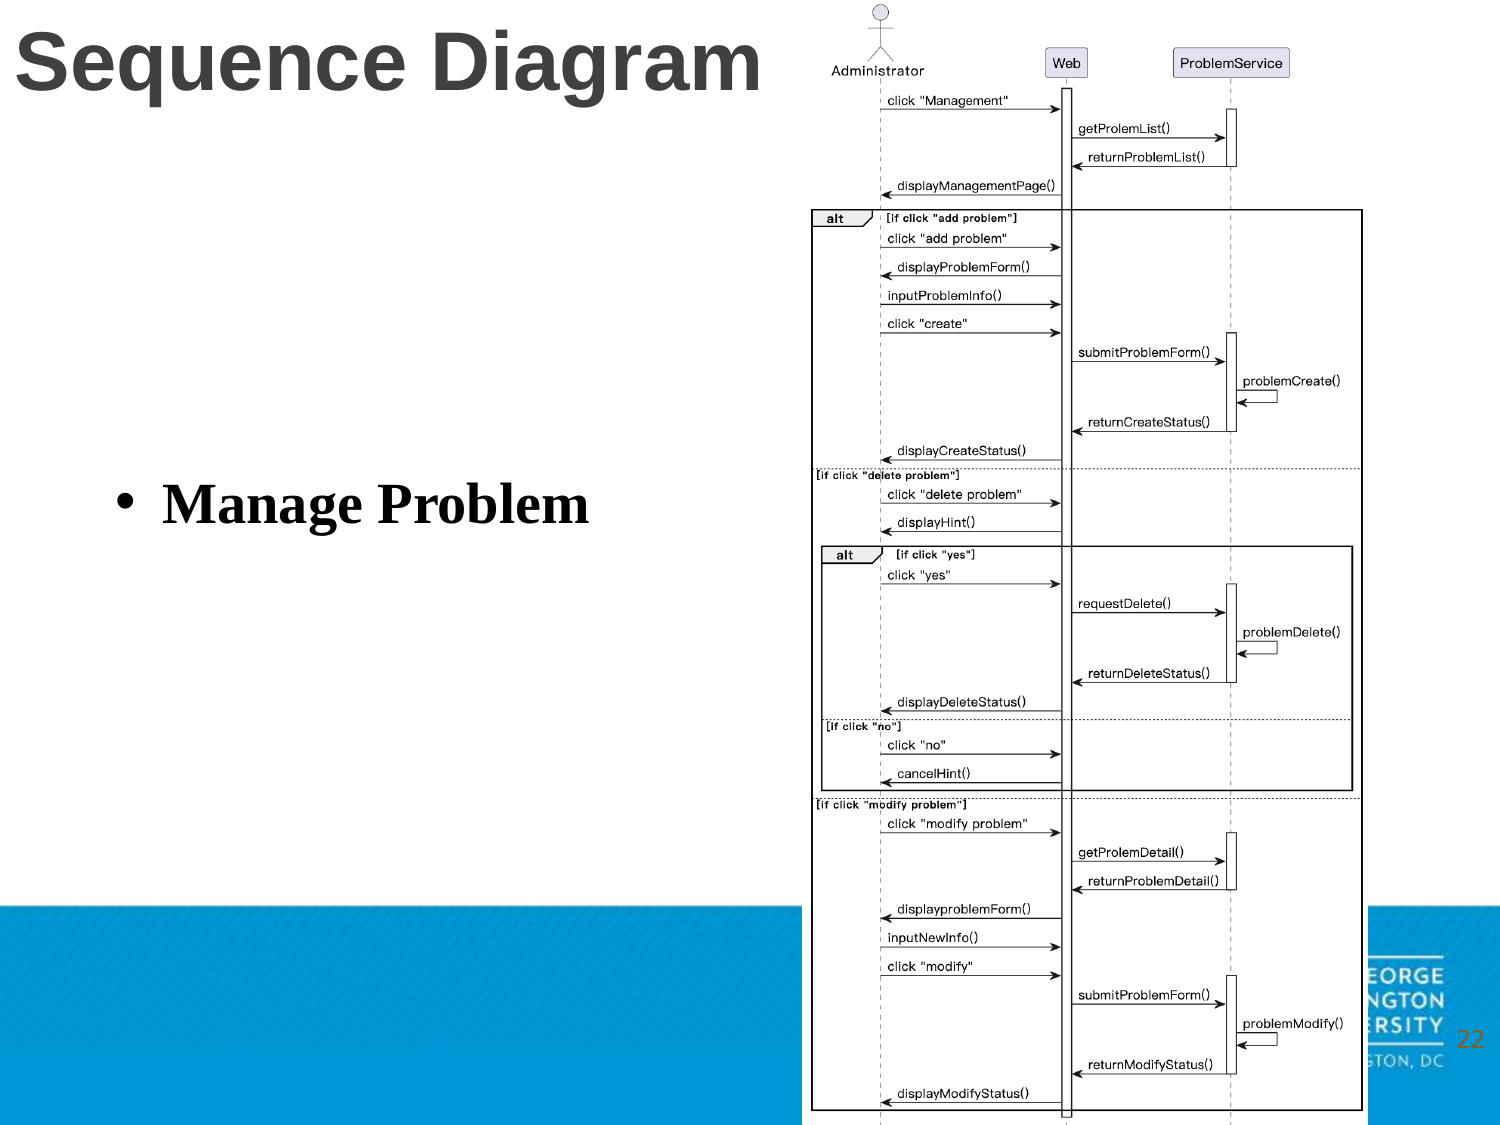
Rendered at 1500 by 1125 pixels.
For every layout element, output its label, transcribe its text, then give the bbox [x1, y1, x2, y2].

picture [0, 0, 1500, 1125]
text_box Manage Problem [100, 457, 606, 543]
title Sequence Diagram [0, 0, 798, 173]
text_box 22 [1375, 1010, 1500, 1071]
